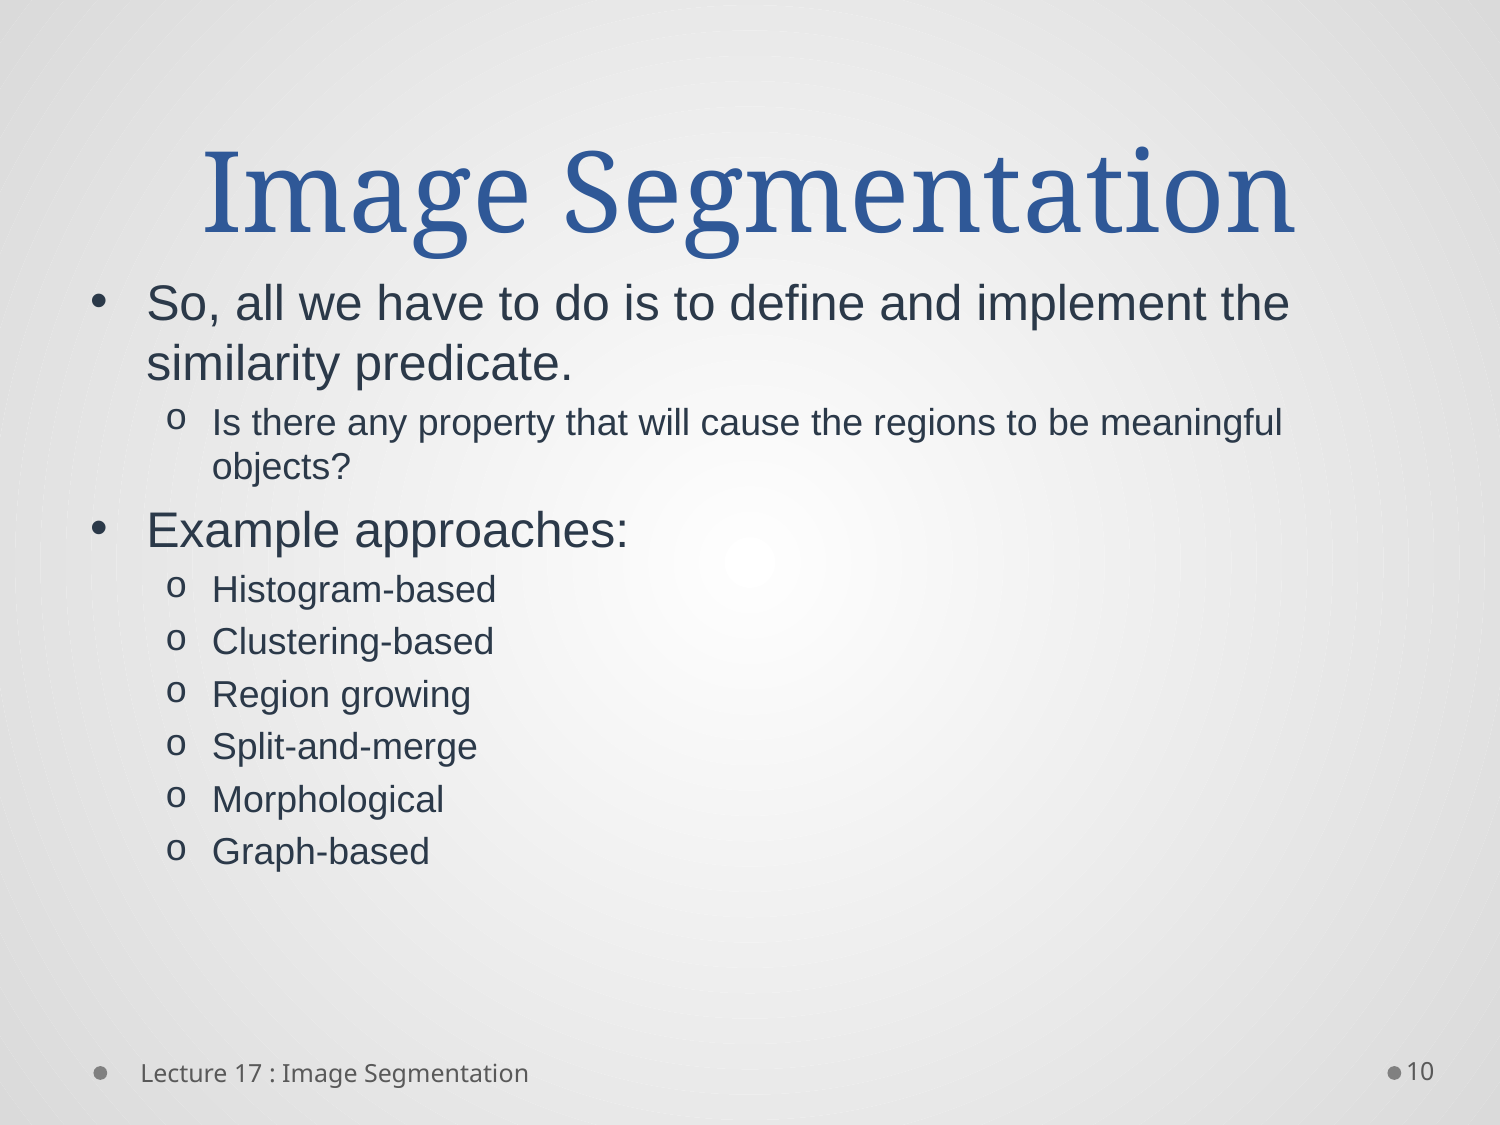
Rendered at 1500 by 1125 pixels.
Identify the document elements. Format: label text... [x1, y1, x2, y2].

title Image Segmentation [75, 0, 1425, 262]
slide_number 10 [1401, 1042, 1494, 1103]
list So, all we have to do is to define and implement the similarity predicate. Is there any property that will cause the regions to be meaningful objects? Example approaches: Histogram-based Clustering-based Region growing Split-and-merge Morphological Graph-based [74, 262, 1426, 1006]
